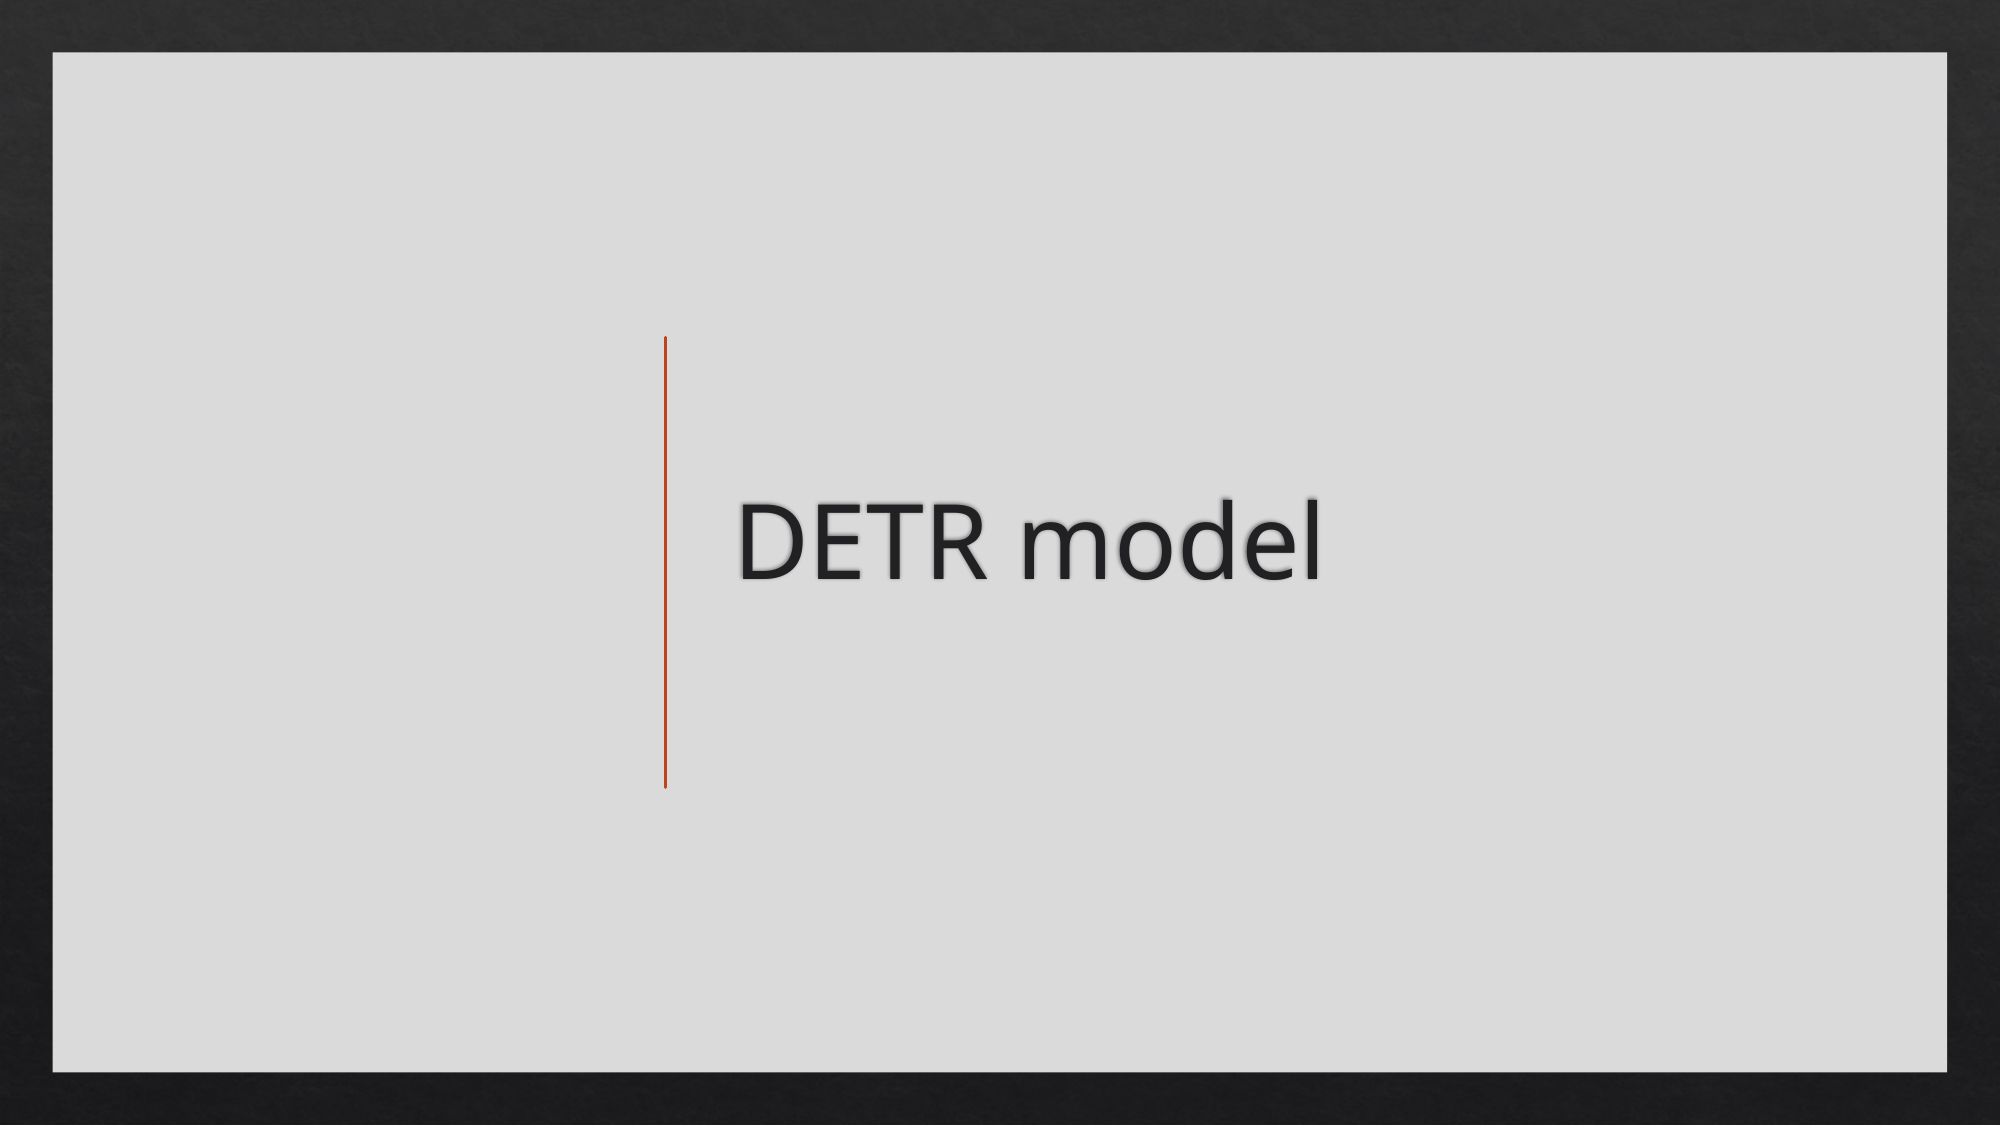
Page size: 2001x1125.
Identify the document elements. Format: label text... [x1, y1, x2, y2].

text_box [51, 51, 1948, 1074]
title DETR model [718, 158, 1849, 918]
text_box [0, 0, 2000, 1125]
